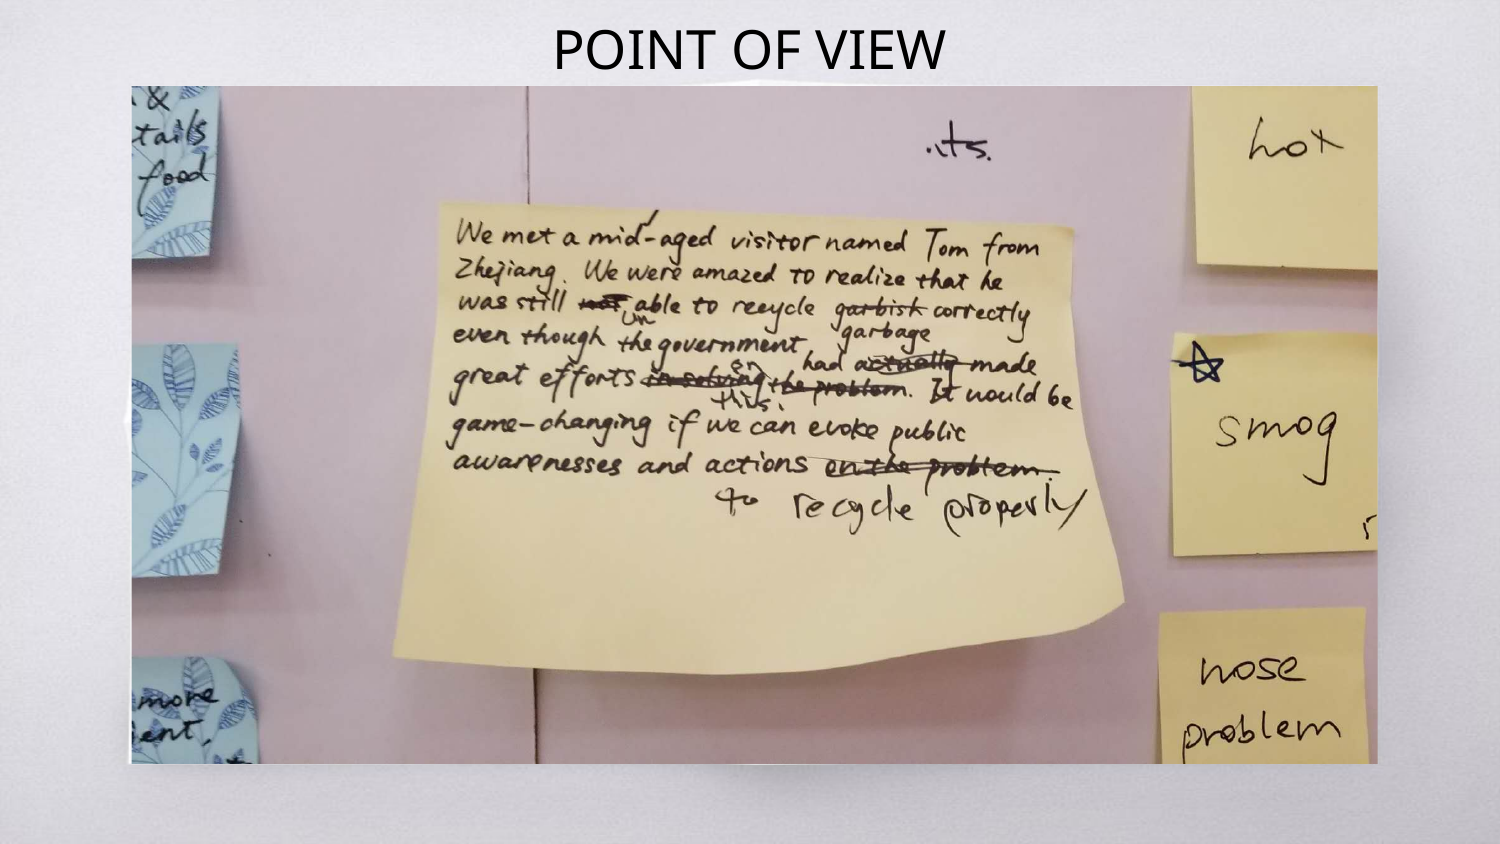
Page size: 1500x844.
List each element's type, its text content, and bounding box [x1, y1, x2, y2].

text_box POINT OF VIEW [495, 0, 1005, 85]
picture [0, 0, 1500, 844]
